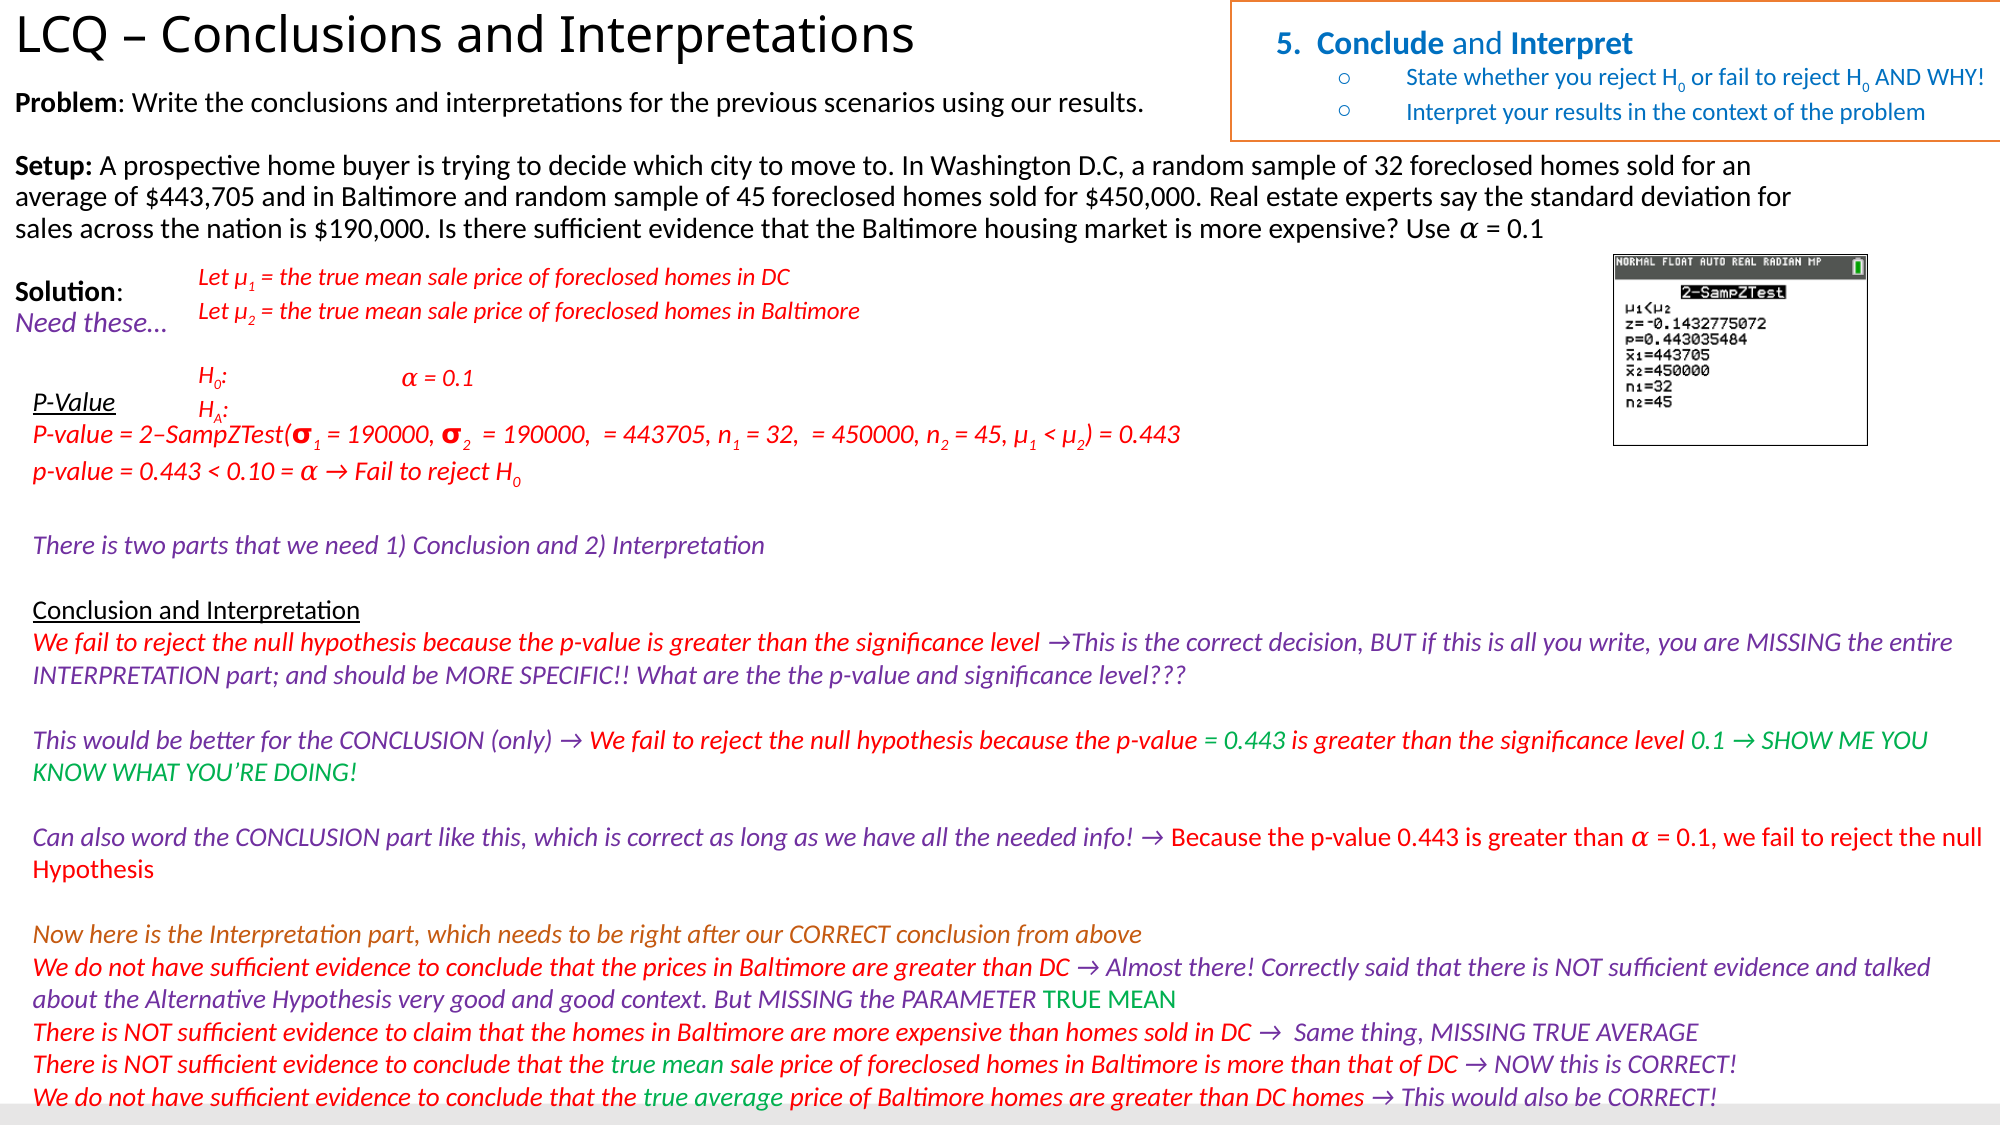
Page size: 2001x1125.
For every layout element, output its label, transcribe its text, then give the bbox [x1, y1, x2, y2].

text_box 5. Conclude and Interpret State whether you reject H0 or fail to reject H0 AND WHY! Interpret your results in the context of the problem [1230, 0, 2000, 142]
title LCQ – Conclusions and Interpretations [0, 0, 1088, 72]
list Problem: Write the conclusions and interpretations for the previous scenarios using our results. Setup: A prospective home buyer is trying to decide which city to move to. In Washington D.C, a random sample of 32 foreclosed homes sold for an average of $443,705 and in Baltimore and random sample of 45 foreclosed homes sold for $450,000. Real estate experts say the standard deviation for sales across the nation is $190,000. Is there sufficient evidence that the Baltimore housing market is more expensive? Use 𝛼 = 0.1 Solution: Need these… [0, 72, 1864, 515]
picture [1613, 254, 1868, 446]
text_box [179, 252, 881, 420]
